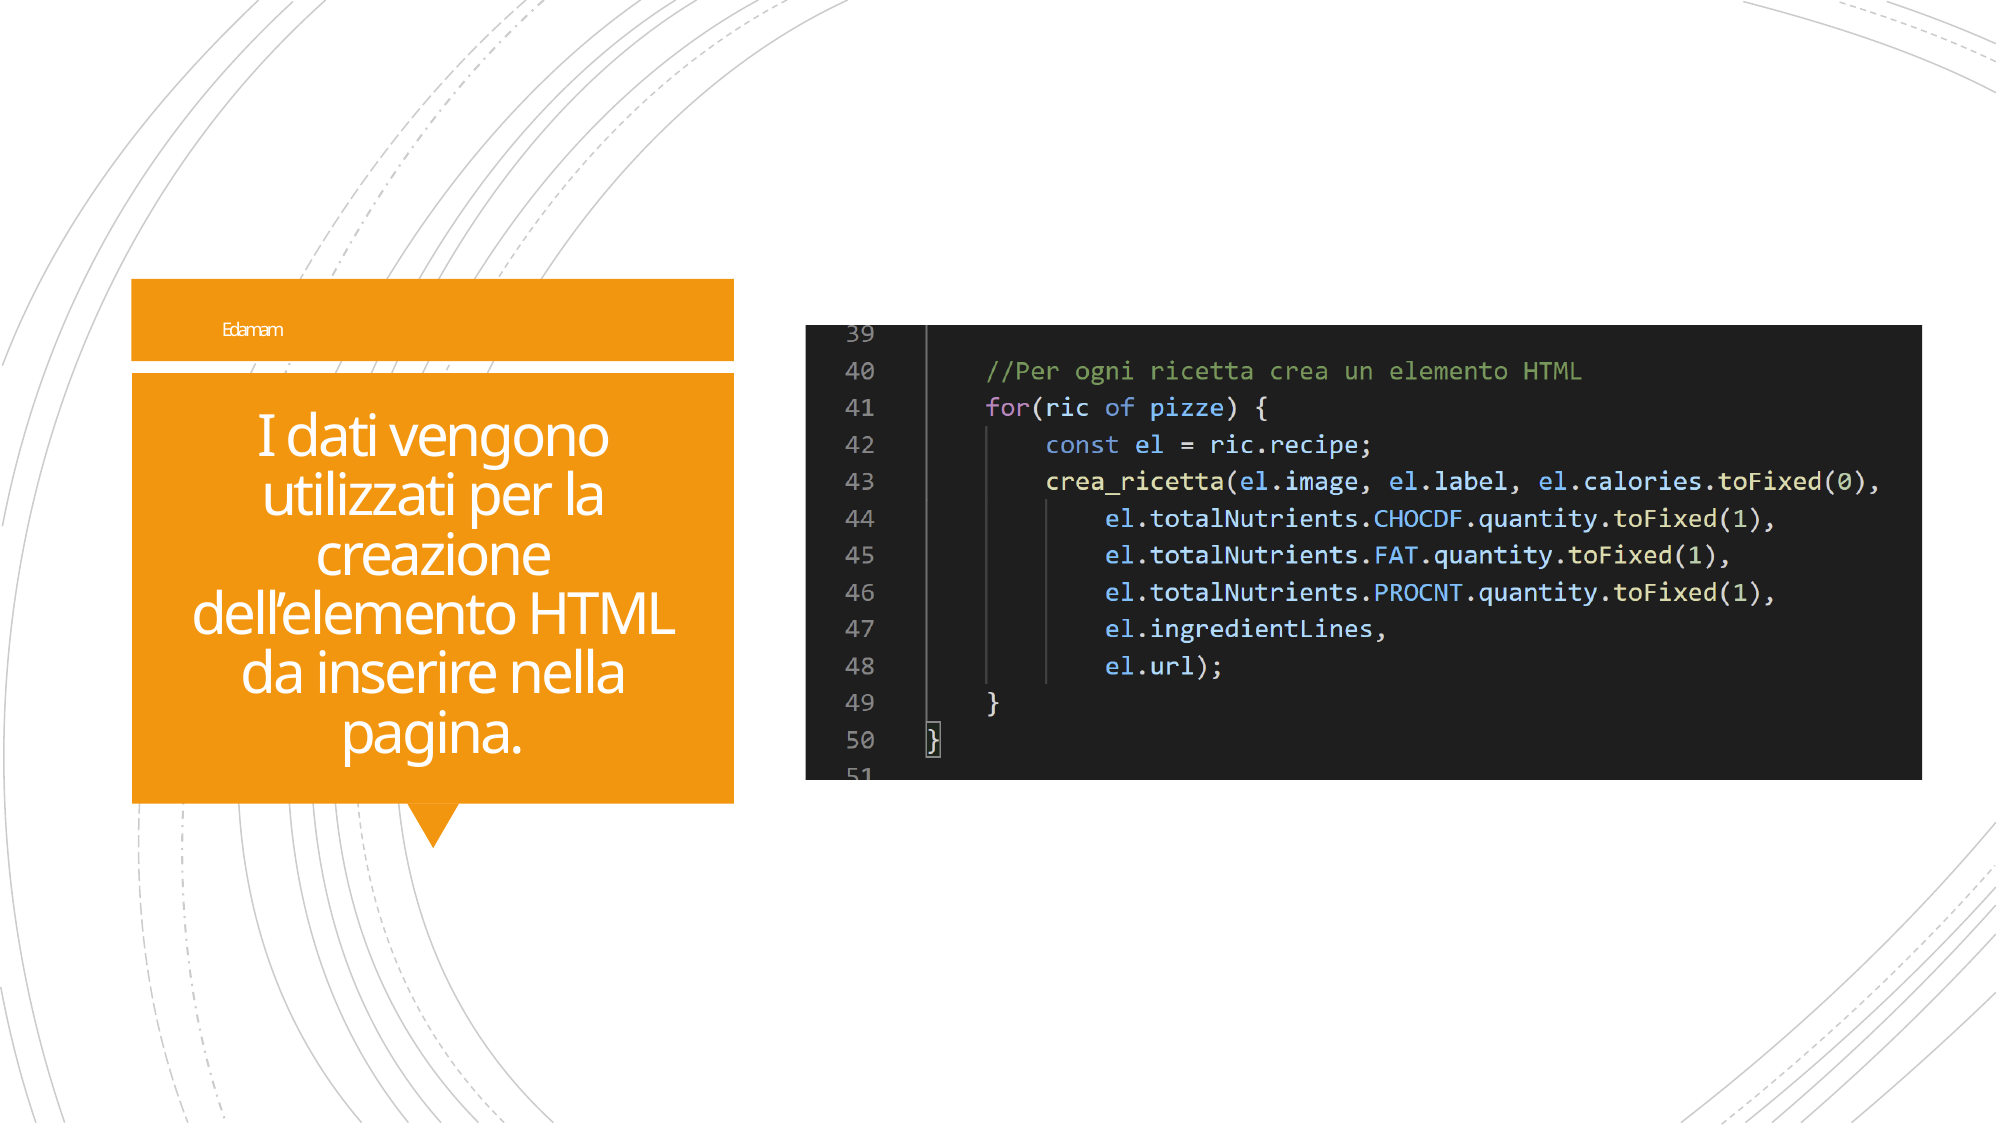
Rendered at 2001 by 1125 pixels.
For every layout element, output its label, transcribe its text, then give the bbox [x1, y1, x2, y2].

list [805, 325, 1923, 780]
text_box Edamam [0, 283, 540, 379]
title I dati vengono utilizzati per la creazione dell’elemento HTML da inserire nella pagina. [145, 385, 720, 789]
